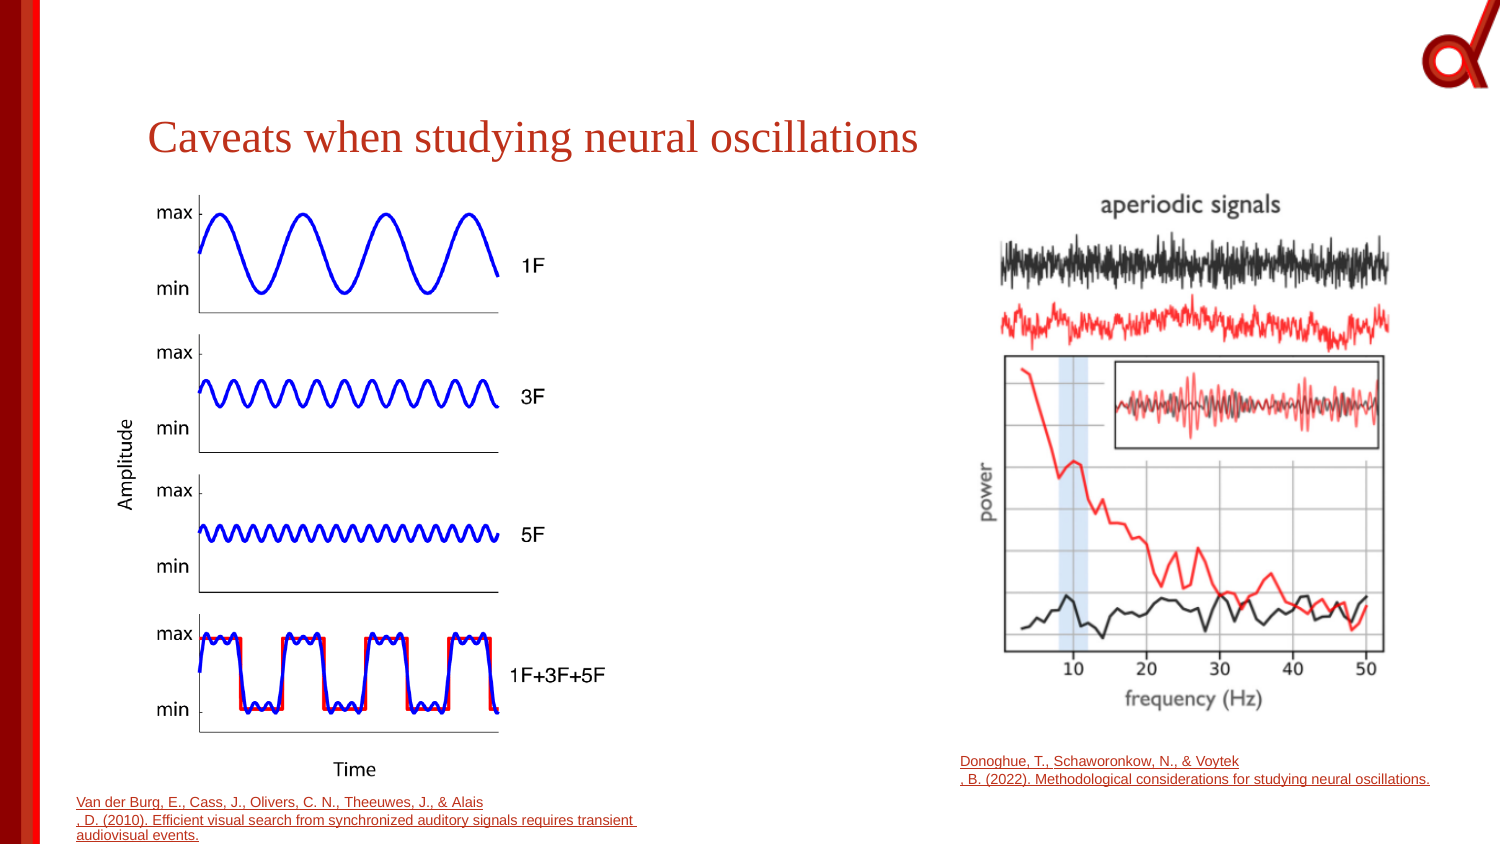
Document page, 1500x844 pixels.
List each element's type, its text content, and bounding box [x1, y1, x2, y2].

text_box Van der Burg, E., Cass, J., Olivers, C. N., Theeuwes, J., & Alais, D. (2010). Efficient visual search from synchronized auditory signals requires transient audiovisual events. [76, 778, 641, 843]
picture [112, 191, 610, 780]
picture [952, 191, 1423, 728]
list Caveats when studying neural oscillations [147, 106, 1388, 162]
text_box Donoghue, T., Schaworonkow, N., & Voytek, B. (2022). Methodological considerations for studying neural oscillations. [960, 737, 1493, 802]
